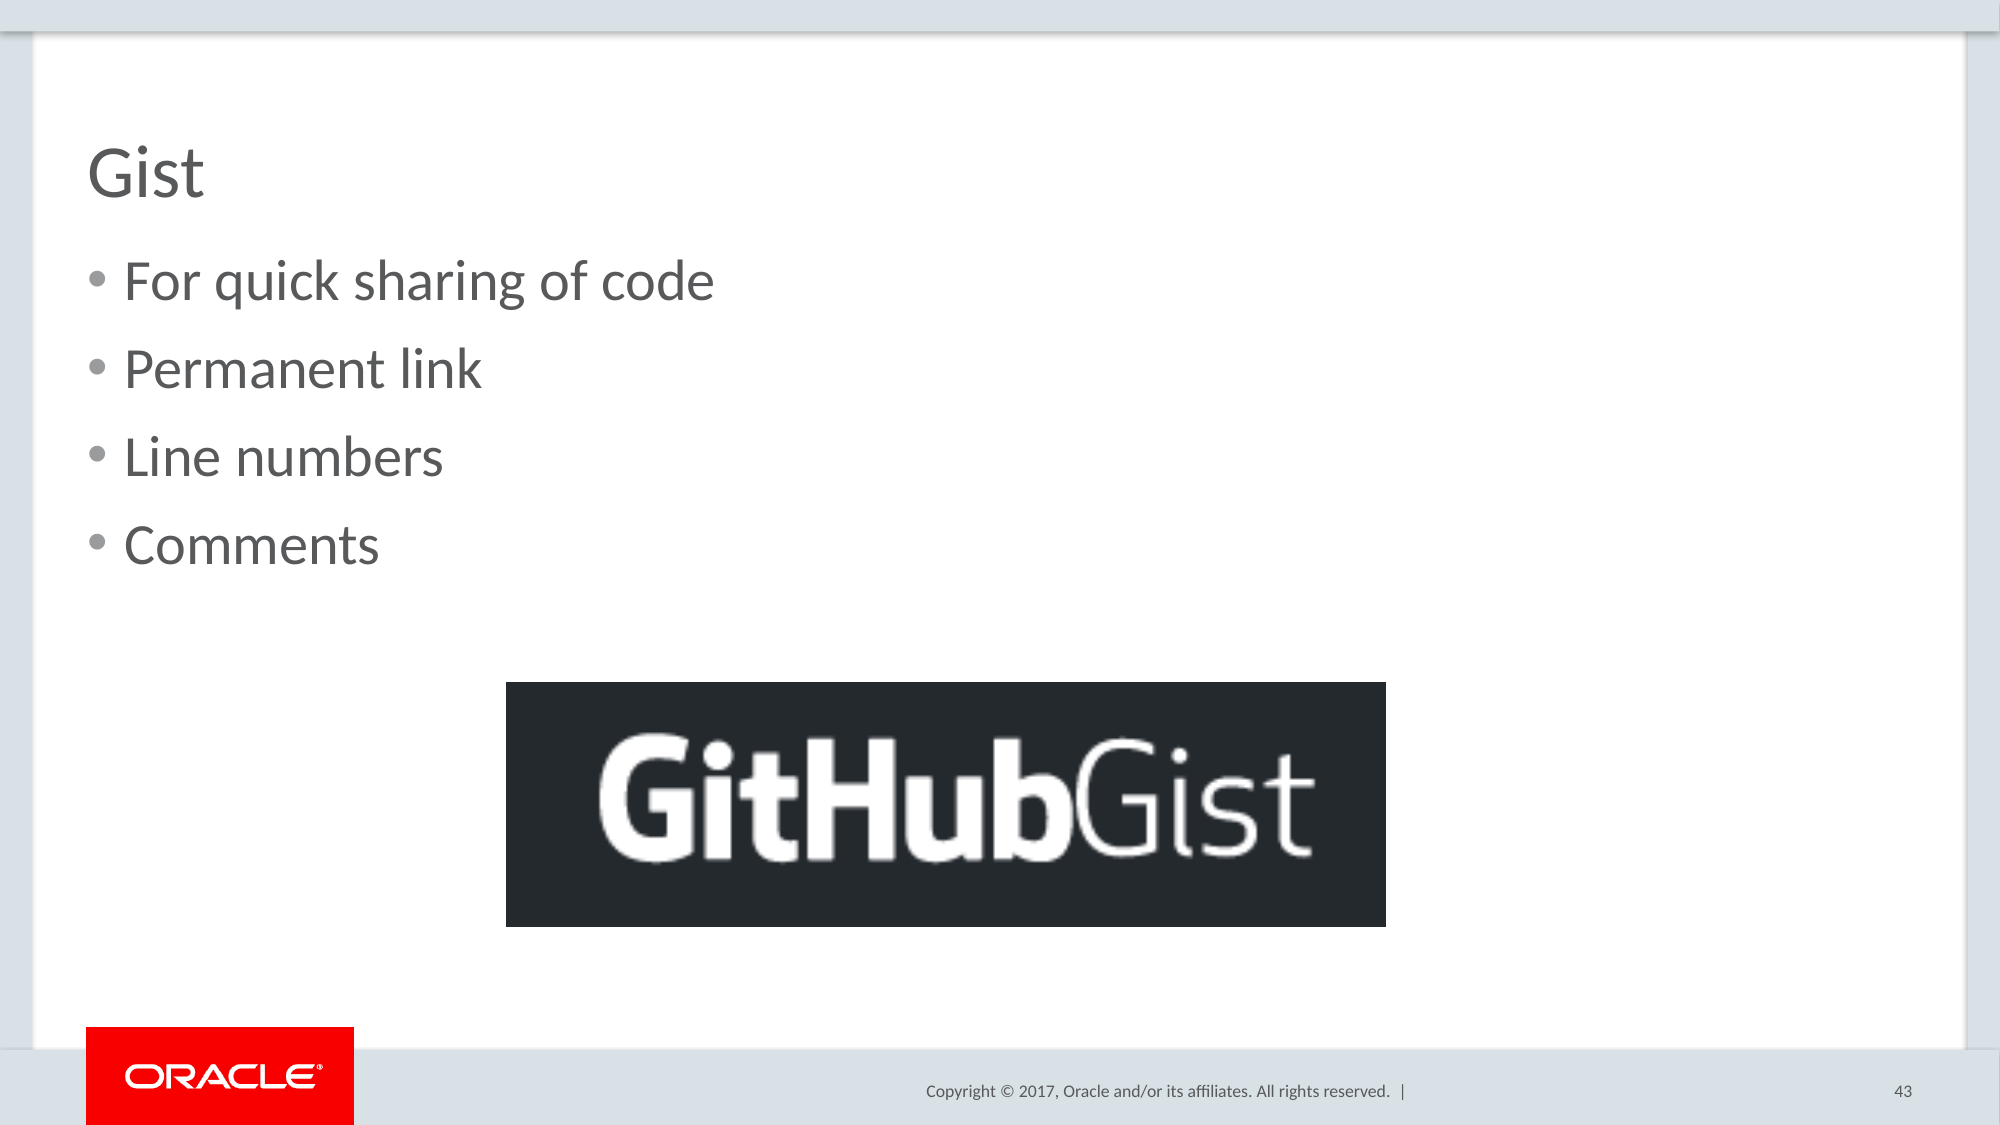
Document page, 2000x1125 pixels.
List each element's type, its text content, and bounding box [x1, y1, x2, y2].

picture [86, 1027, 354, 1125]
list For quick sharing of code Permanent link Line numbers Comments [87, 249, 1913, 975]
slide_number 43 [1857, 1075, 1913, 1106]
picture [506, 682, 1386, 928]
title Gist [87, 66, 1913, 213]
